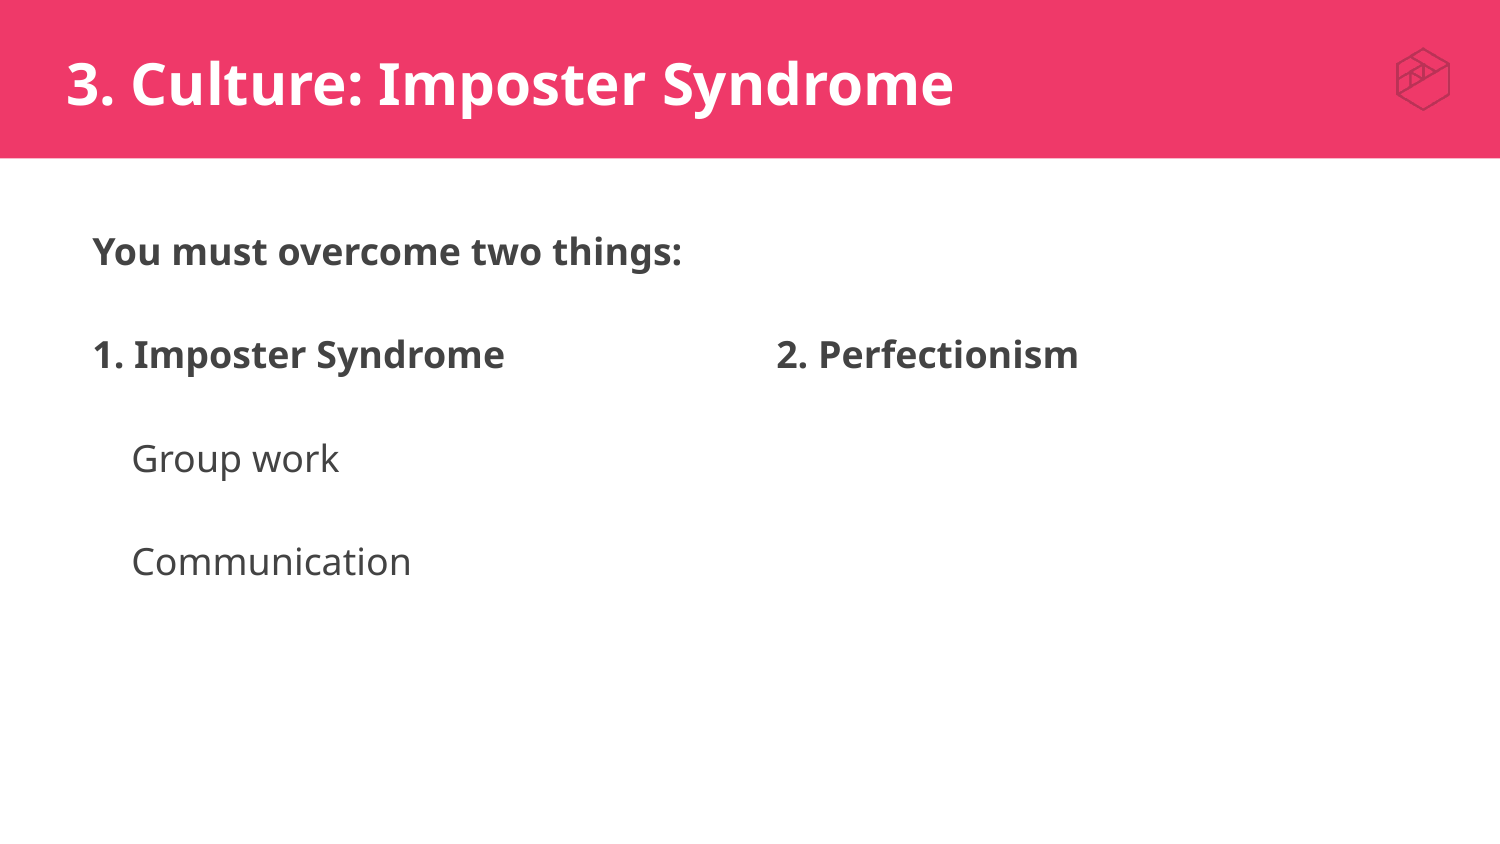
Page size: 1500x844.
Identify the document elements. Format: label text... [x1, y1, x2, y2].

list You must overcome two things: 1. Imposter Syndrome Group work Communication 2. Perfectionism [64, 205, 1463, 726]
title 3. Culture: Imposter Syndrome [51, 32, 1135, 127]
picture [1396, 47, 1451, 111]
text_box [0, 0, 1500, 159]
